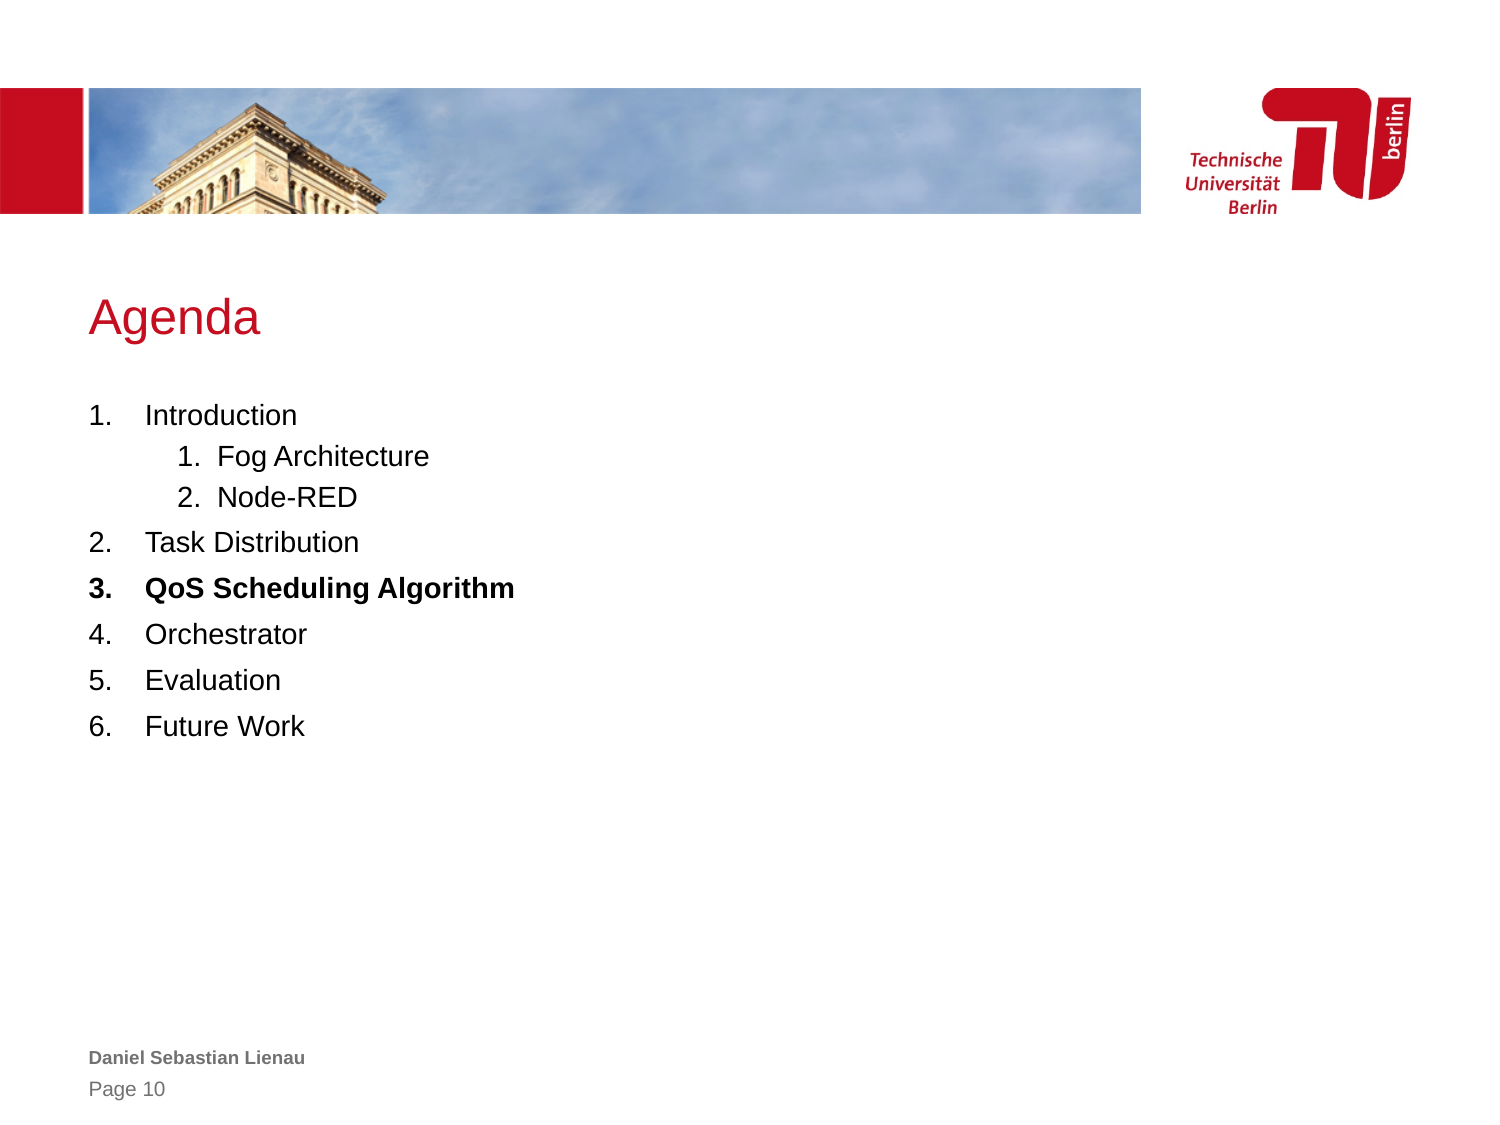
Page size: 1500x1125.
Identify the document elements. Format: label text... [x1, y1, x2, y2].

picture [0, 88, 1141, 214]
title Agenda [88, 285, 1411, 345]
slide_number Page 10 [88, 1075, 1176, 1101]
list Introduction Fog Architecture Node-RED Task Distribution QoS Scheduling Algorithm Orchestrator Evaluation Future Work [88, 385, 1411, 983]
picture [1186, 88, 1411, 214]
footer Daniel Sebastian Lienau [88, 1045, 1247, 1076]
